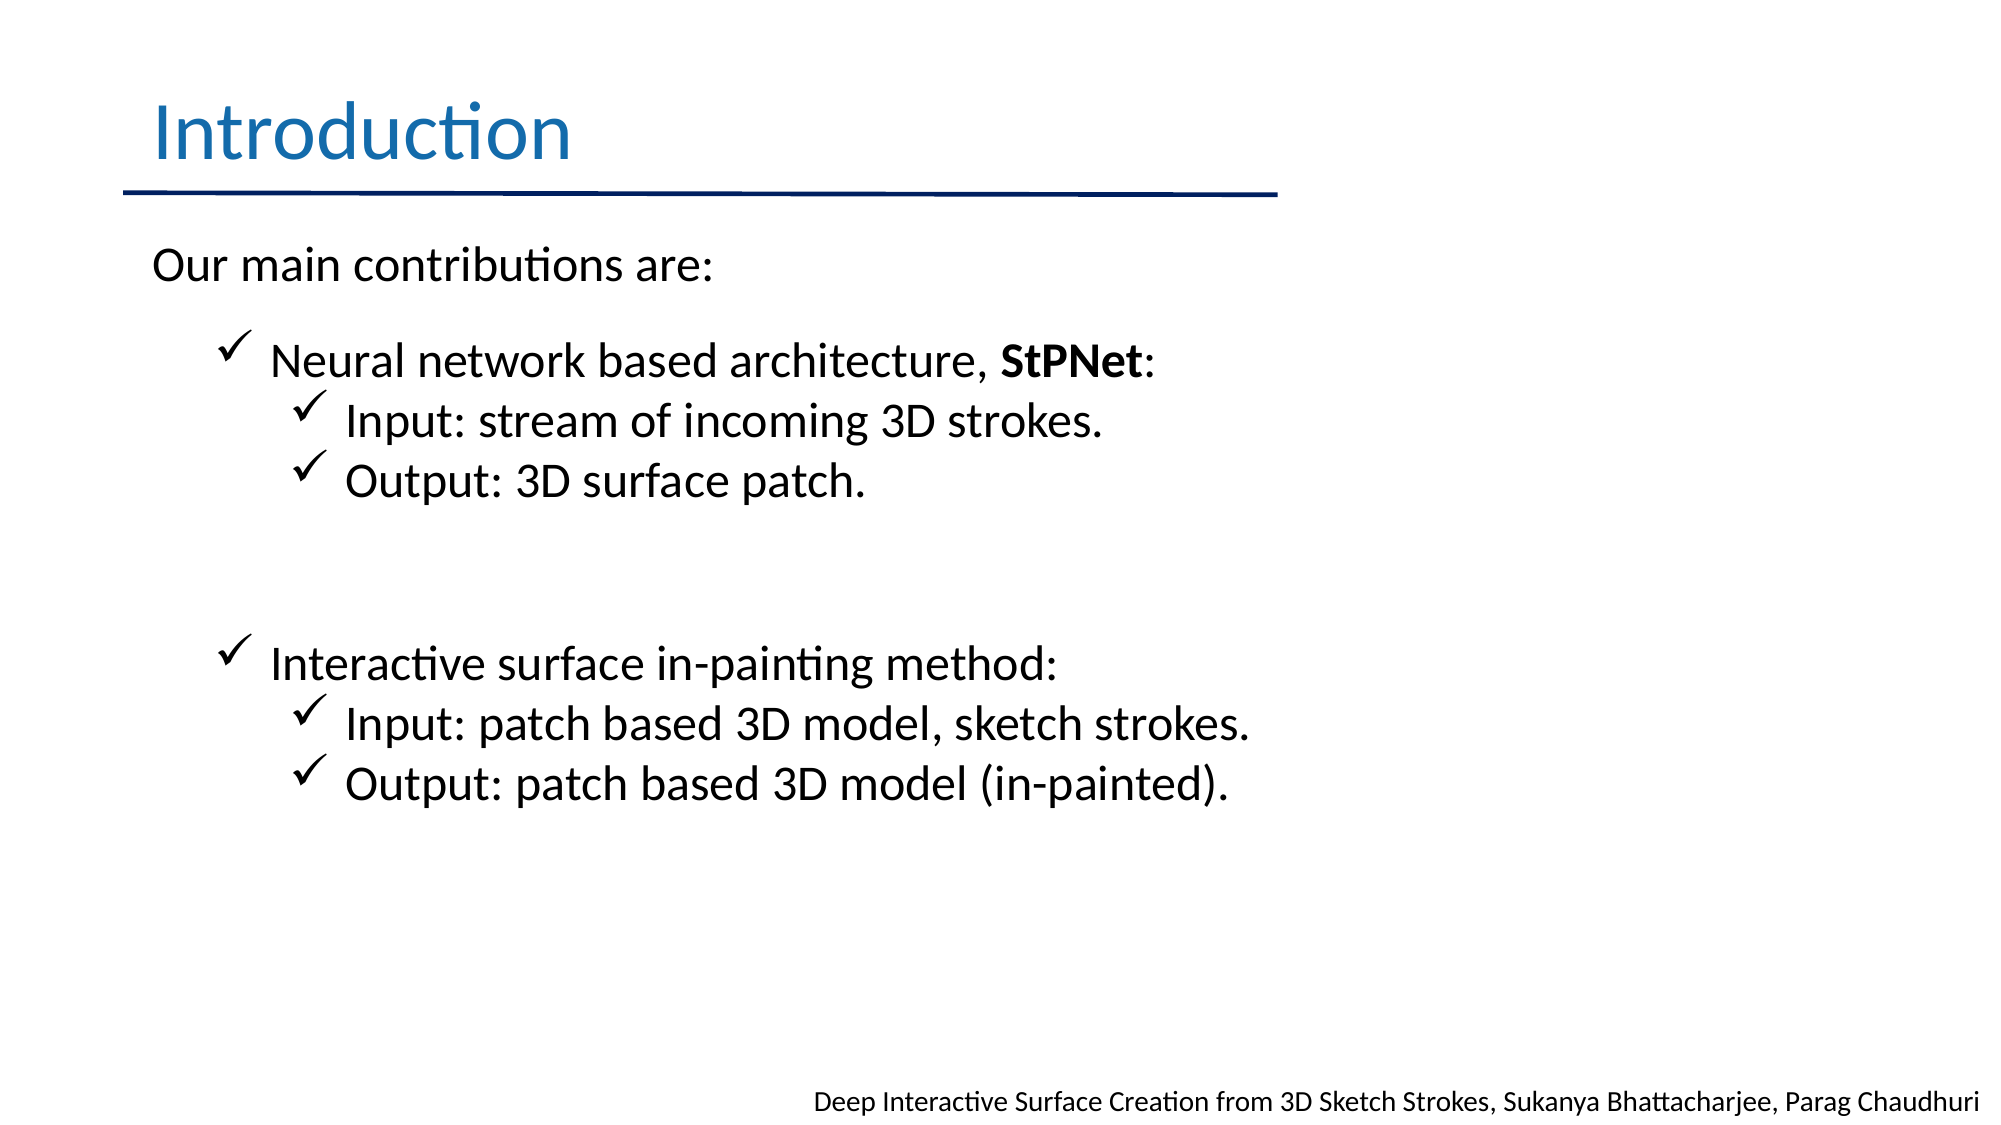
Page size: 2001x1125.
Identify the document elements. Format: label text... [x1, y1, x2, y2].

list Our main contributions are: [137, 230, 767, 333]
text_box Deep Interactive Surface Creation from 3D Sketch Strokes, Sukanya Bhattacharjee, Parag Chaudhuri [798, 1074, 2000, 1125]
text_box Interactive surface in-painting method:​ Input: patch based 3D model, sketch strokes.​ Output: patch based 3D model (in-painted). [199, 623, 1281, 819]
title Introduction [137, 59, 1863, 207]
text_box Neural network based architecture, StPNet: Input: stream of incoming 3D strokes.​ Output: 3D surface patch. ​ [199, 319, 1290, 560]
